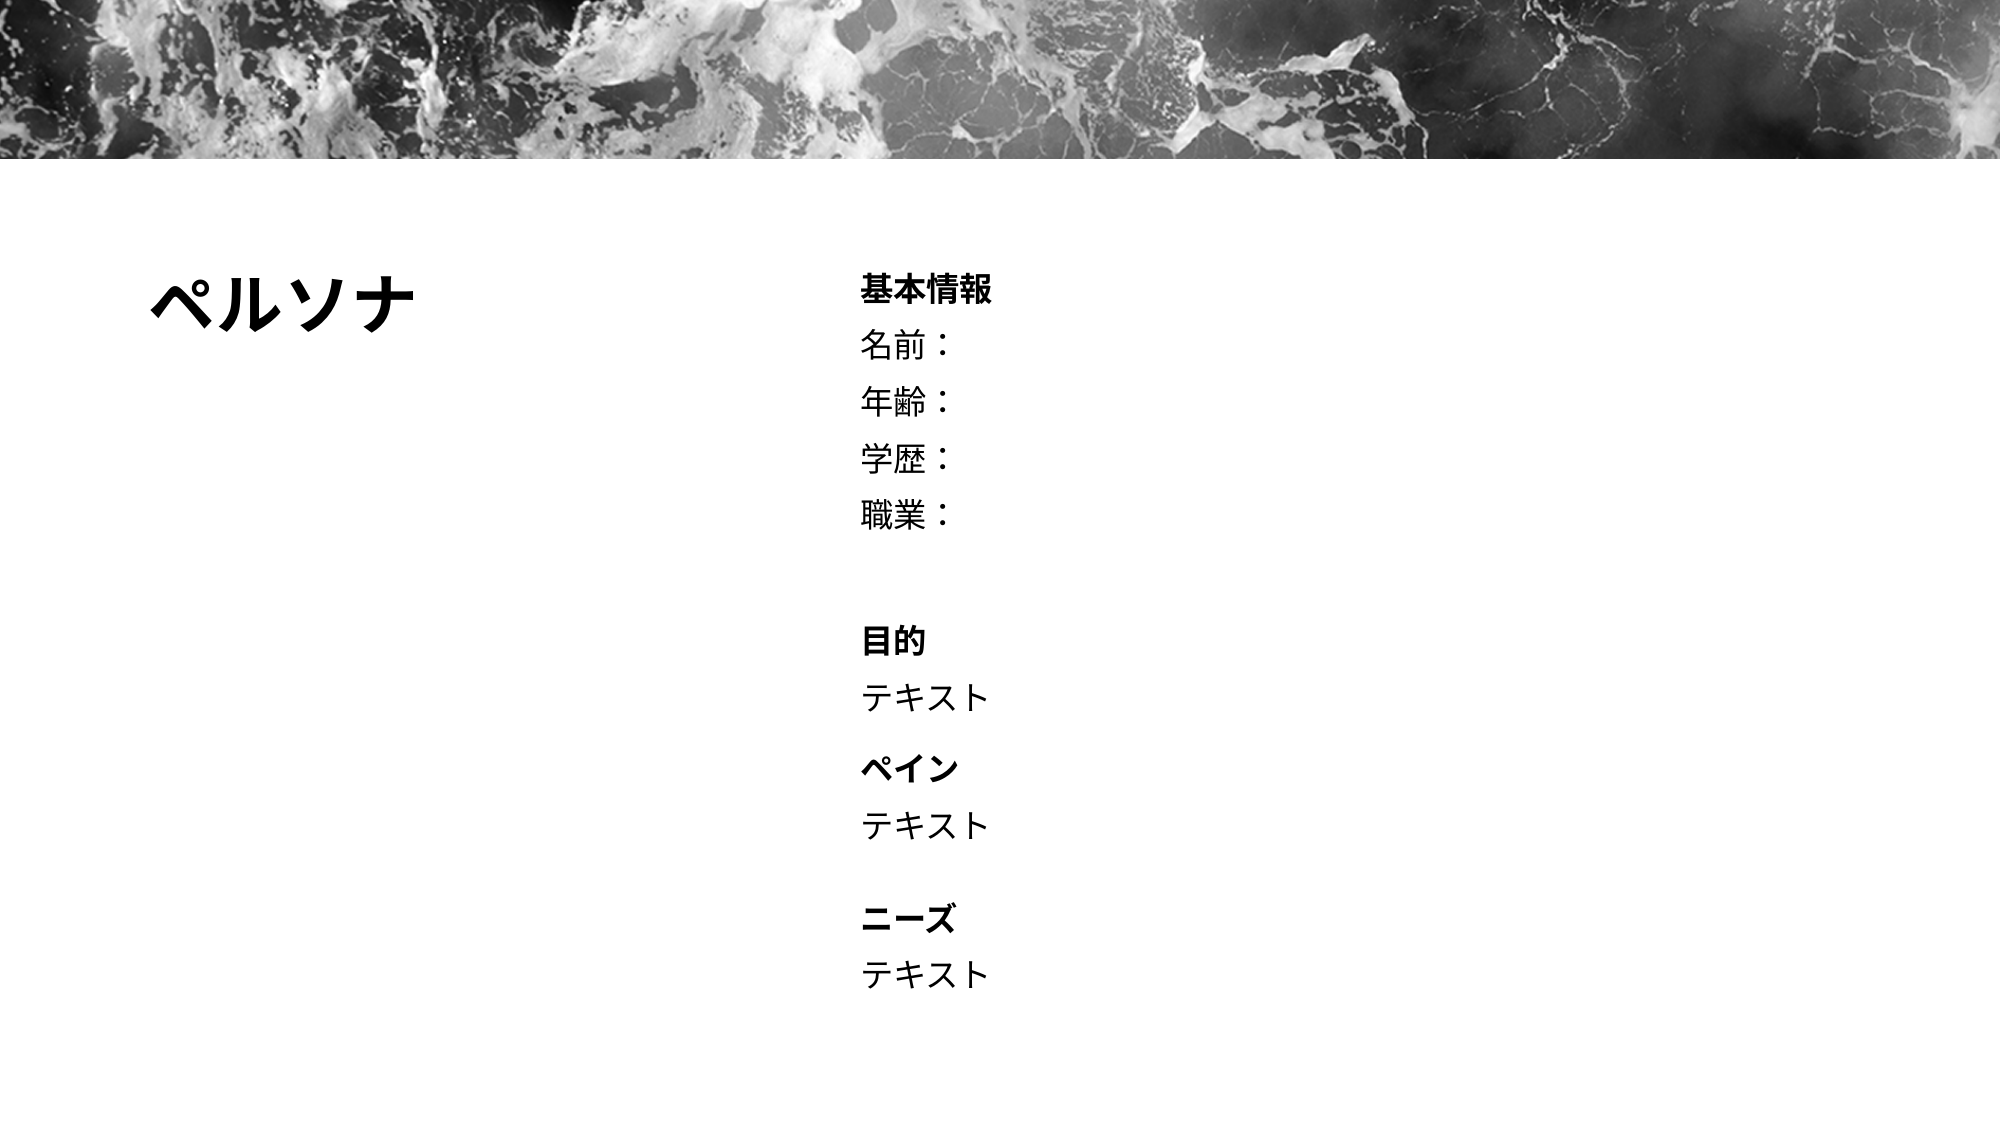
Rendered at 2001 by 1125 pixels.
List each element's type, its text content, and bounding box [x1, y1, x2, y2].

picture [0, 0, 2000, 160]
title ペルソナ [133, 264, 698, 938]
list 基本情報 名前： 年齢： 学歴： 職業： [845, 264, 1850, 579]
list 目的 テキスト ペイン テキスト ニーズ テキスト [845, 617, 1850, 1035]
